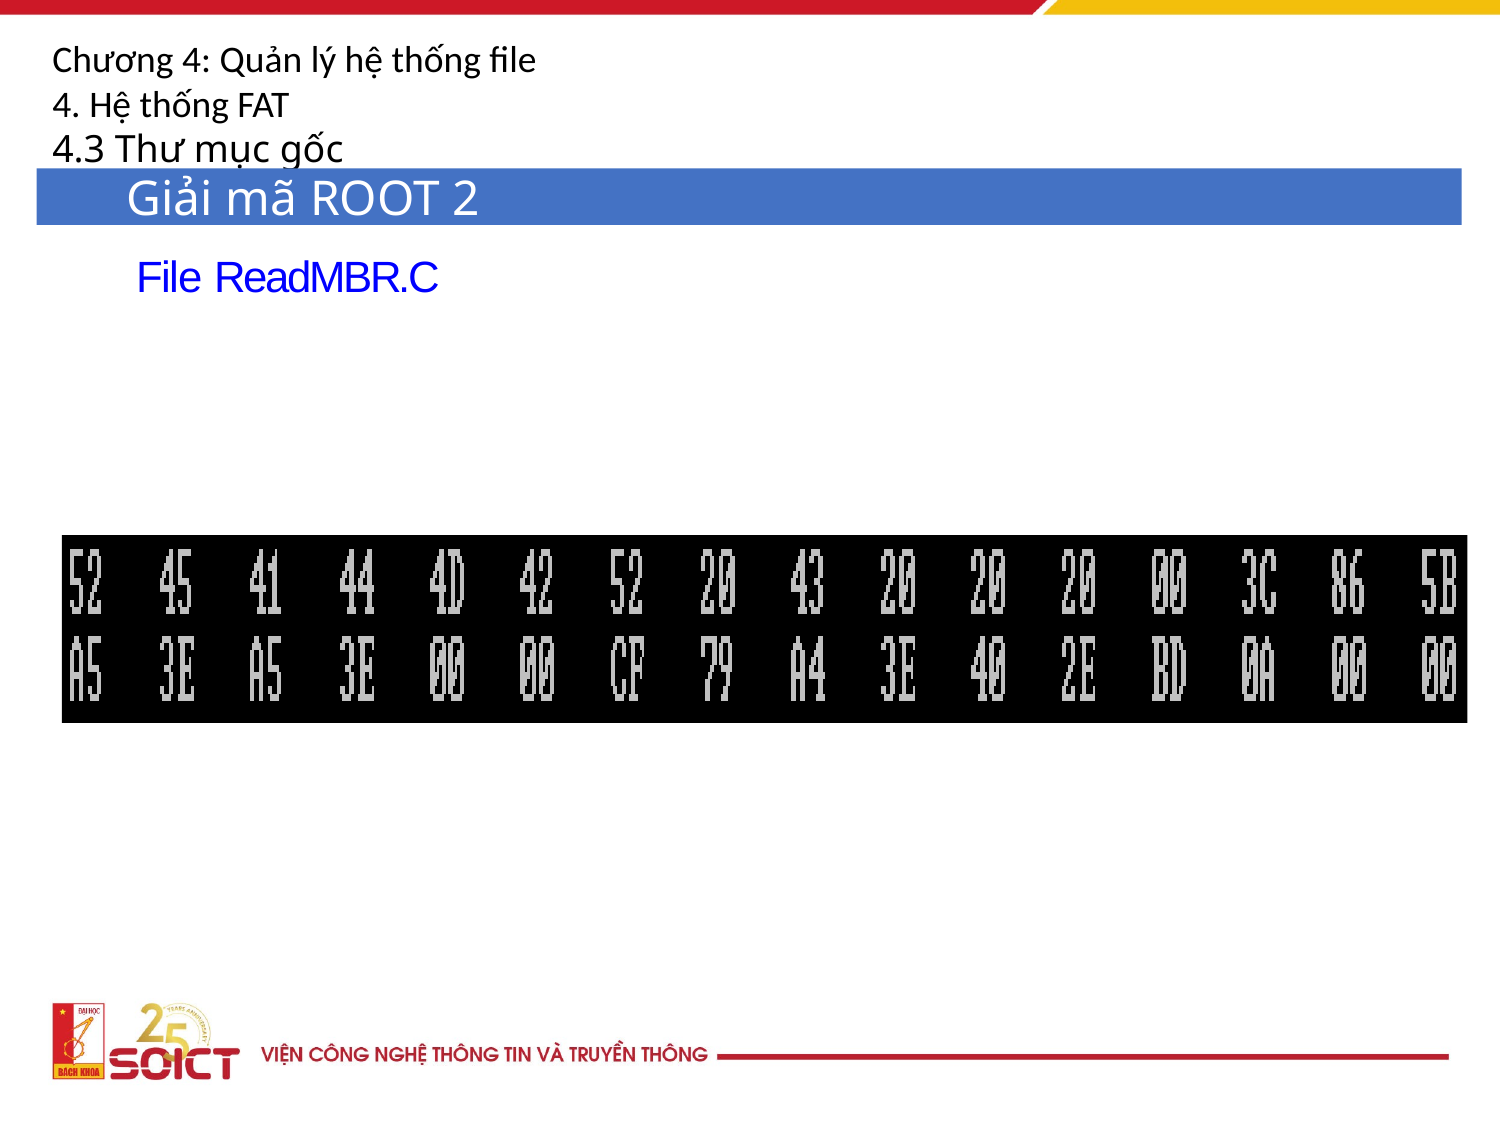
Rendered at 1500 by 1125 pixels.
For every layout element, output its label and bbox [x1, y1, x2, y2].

text_box [61, 535, 1468, 723]
picture [0, 0, 1500, 1125]
text_box [36, 27, 1472, 226]
text_box [132, 244, 457, 301]
